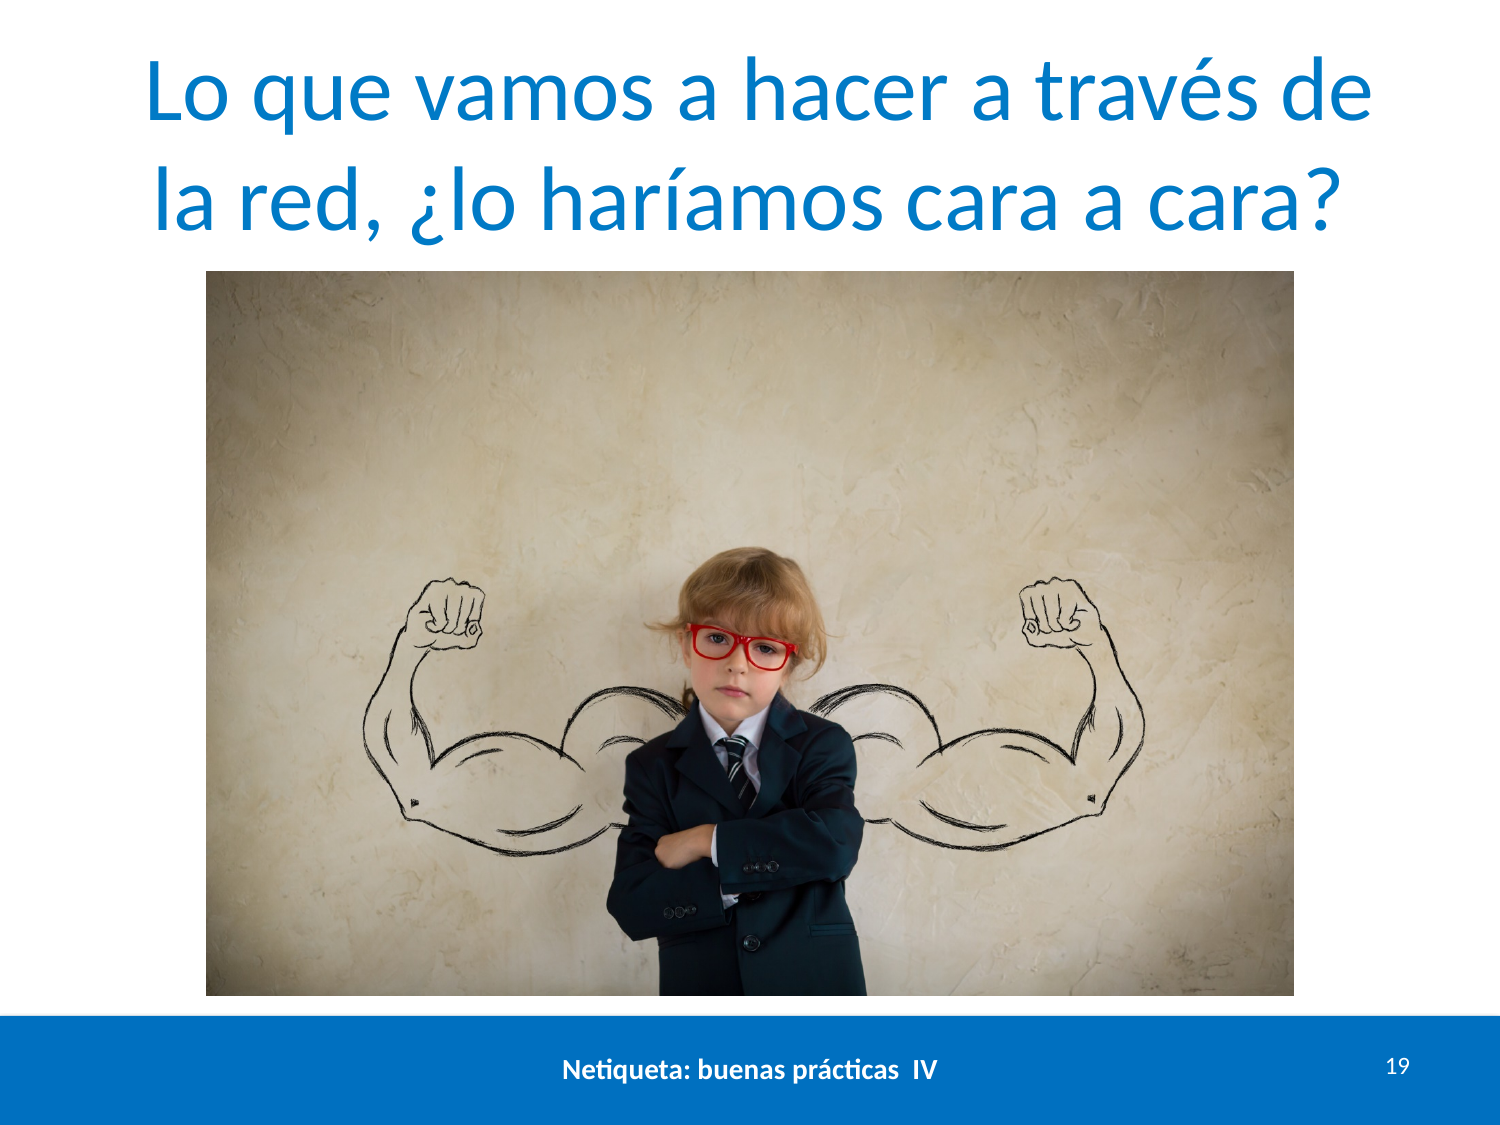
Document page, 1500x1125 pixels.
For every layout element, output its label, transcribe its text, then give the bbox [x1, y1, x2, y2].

title Lo que vamos a hacer a través de la red, ¿lo haríamos cara a cara? [75, 45, 1425, 233]
slide_number 19 [1211, 1042, 1425, 1103]
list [206, 271, 1294, 996]
footer Netiqueta: buenas prácticas IV [289, 1042, 1211, 1103]
